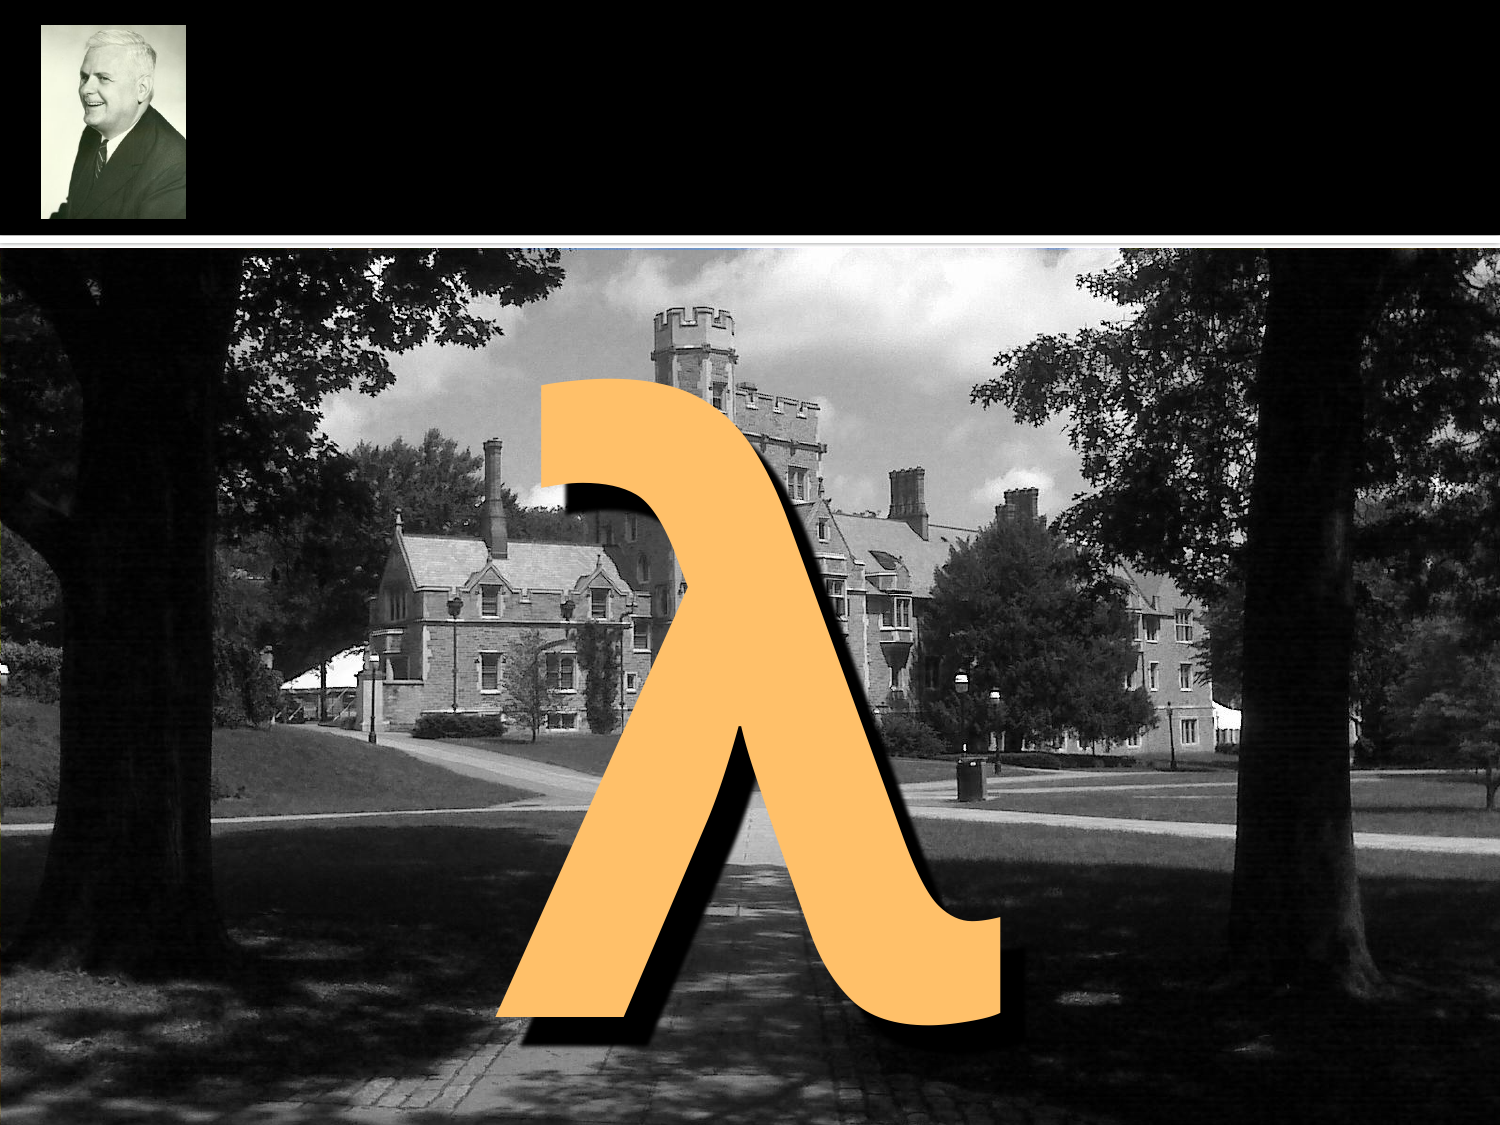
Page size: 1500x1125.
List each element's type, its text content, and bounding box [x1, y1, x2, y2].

text_box λ [477, 176, 1020, 248]
picture [0, 248, 1500, 1125]
picture [41, 25, 186, 219]
